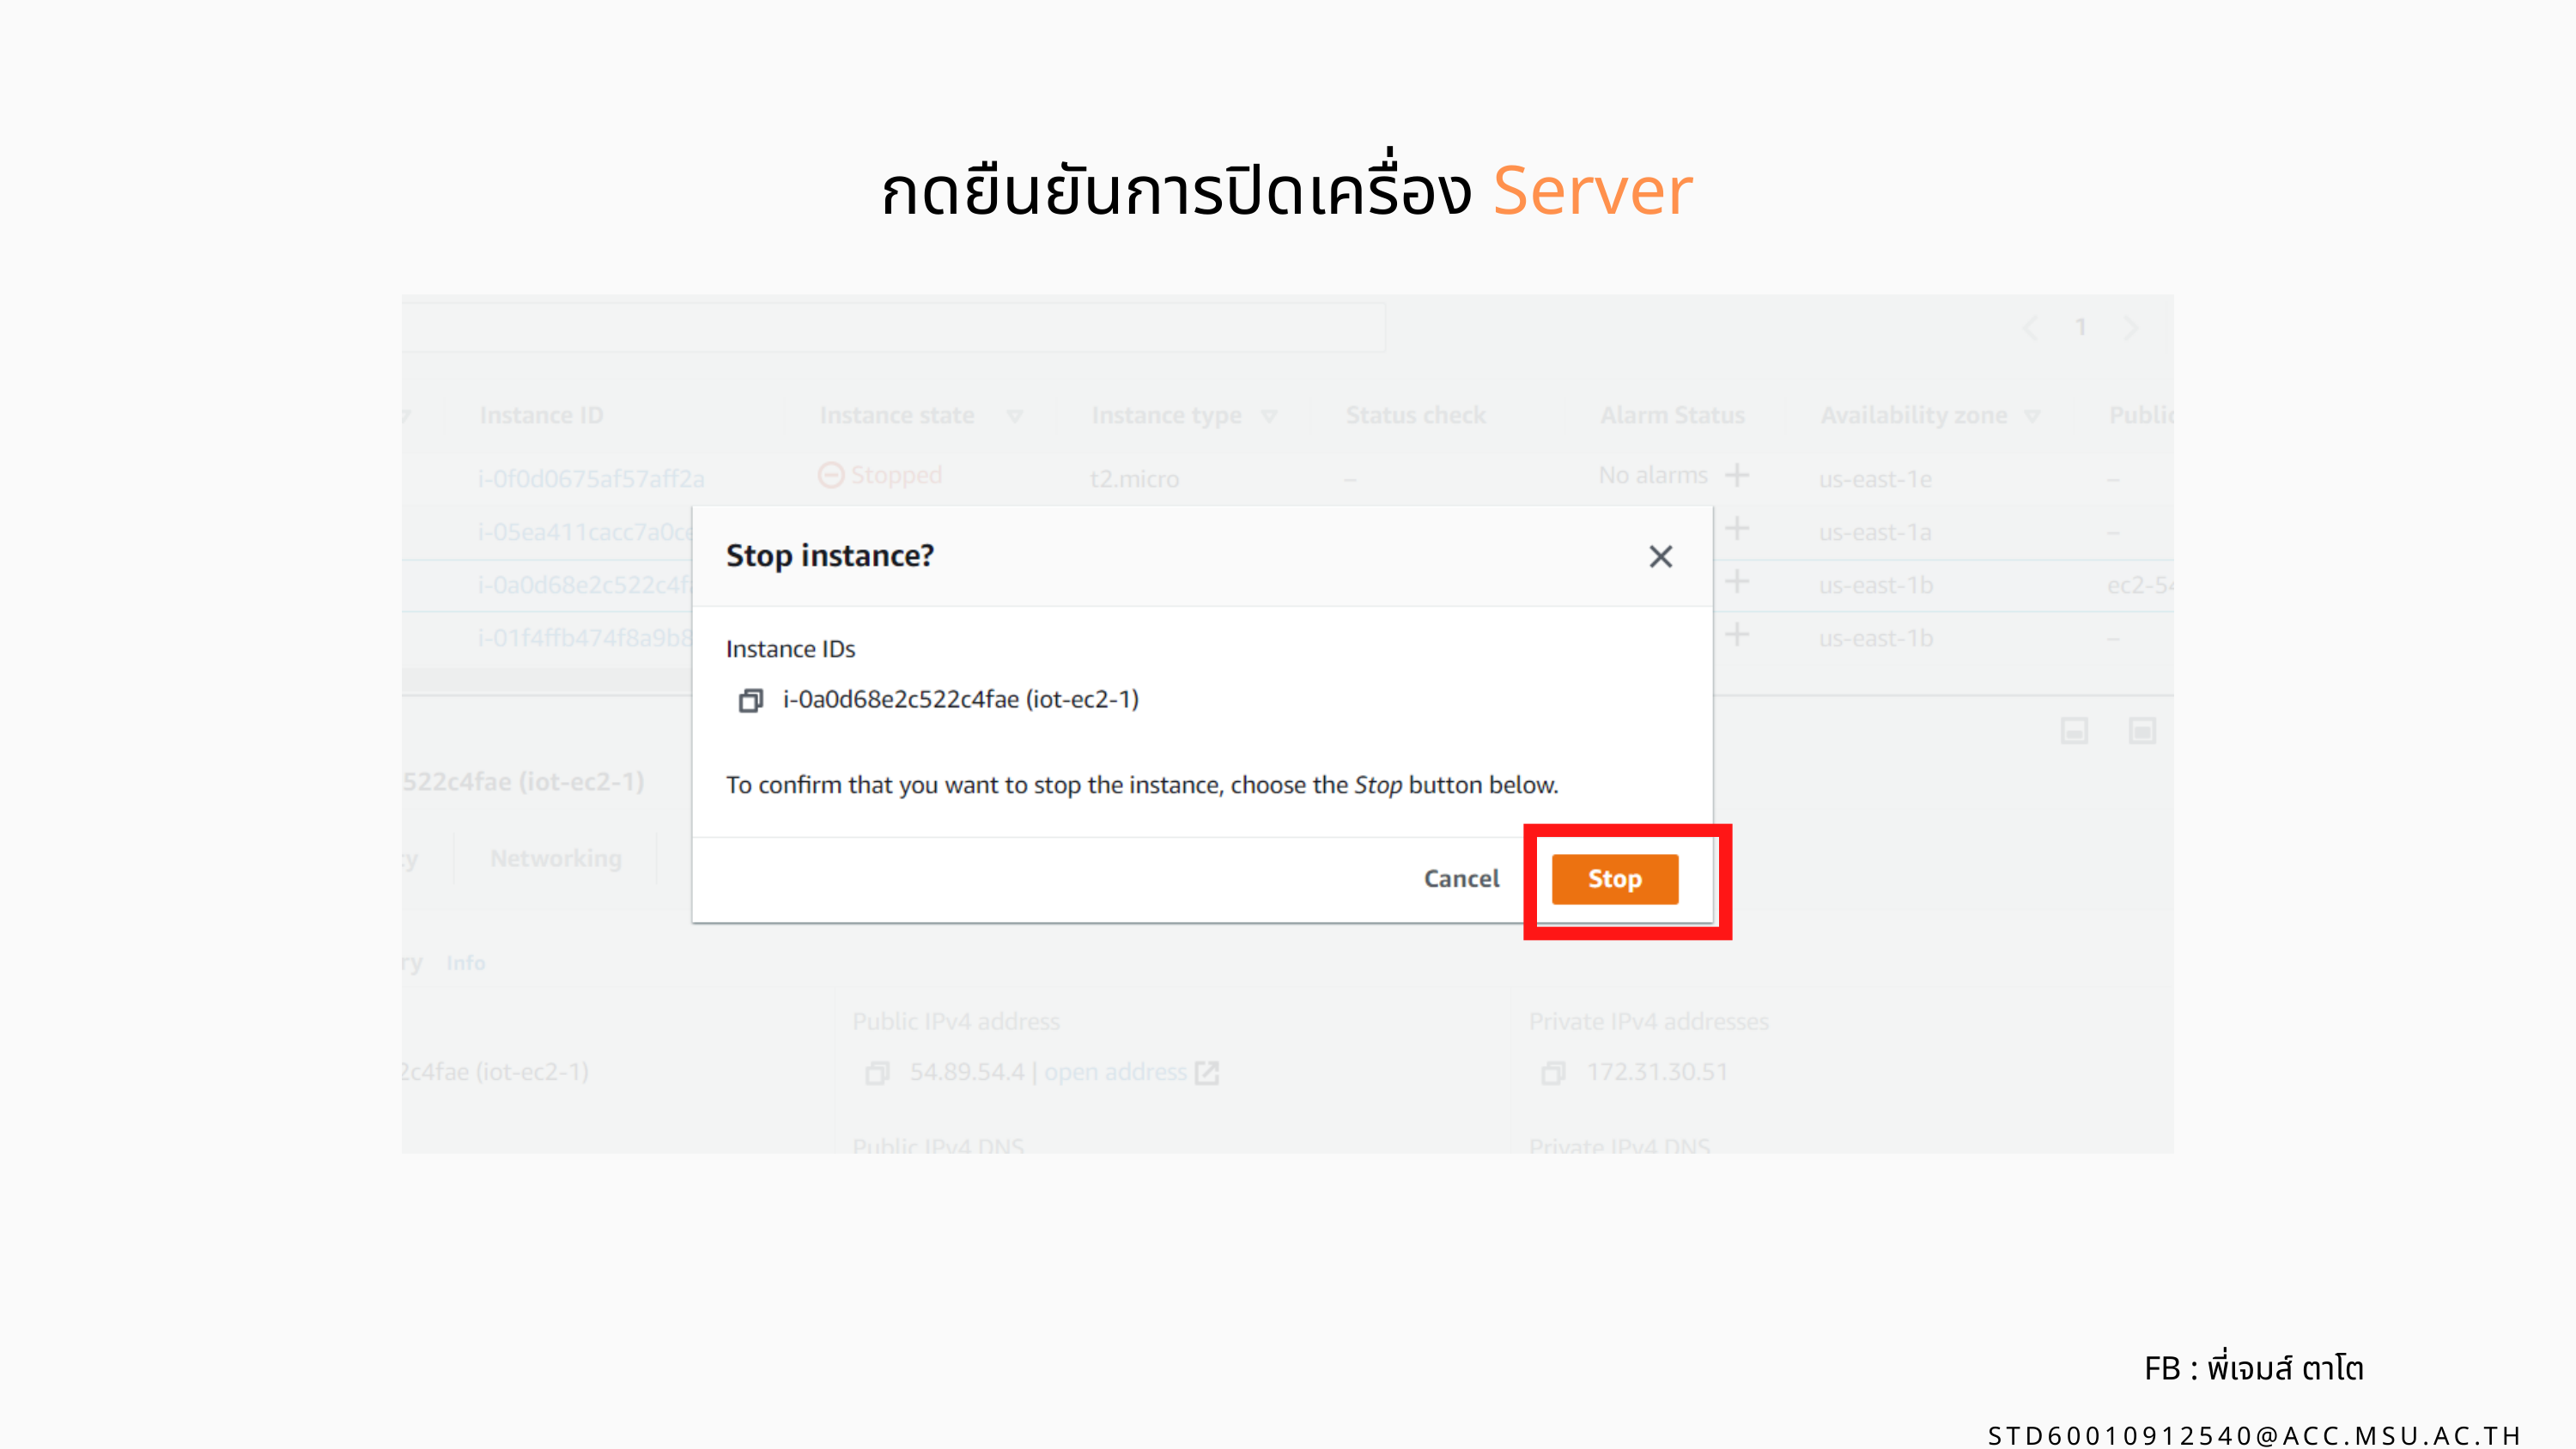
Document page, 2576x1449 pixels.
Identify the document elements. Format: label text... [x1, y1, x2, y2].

picture [402, 294, 2174, 1155]
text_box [1902, 1349, 2576, 1449]
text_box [1523, 823, 1733, 941]
text_box กดยืนยันการปิดเครื่อง Server [258, 134, 2318, 228]
